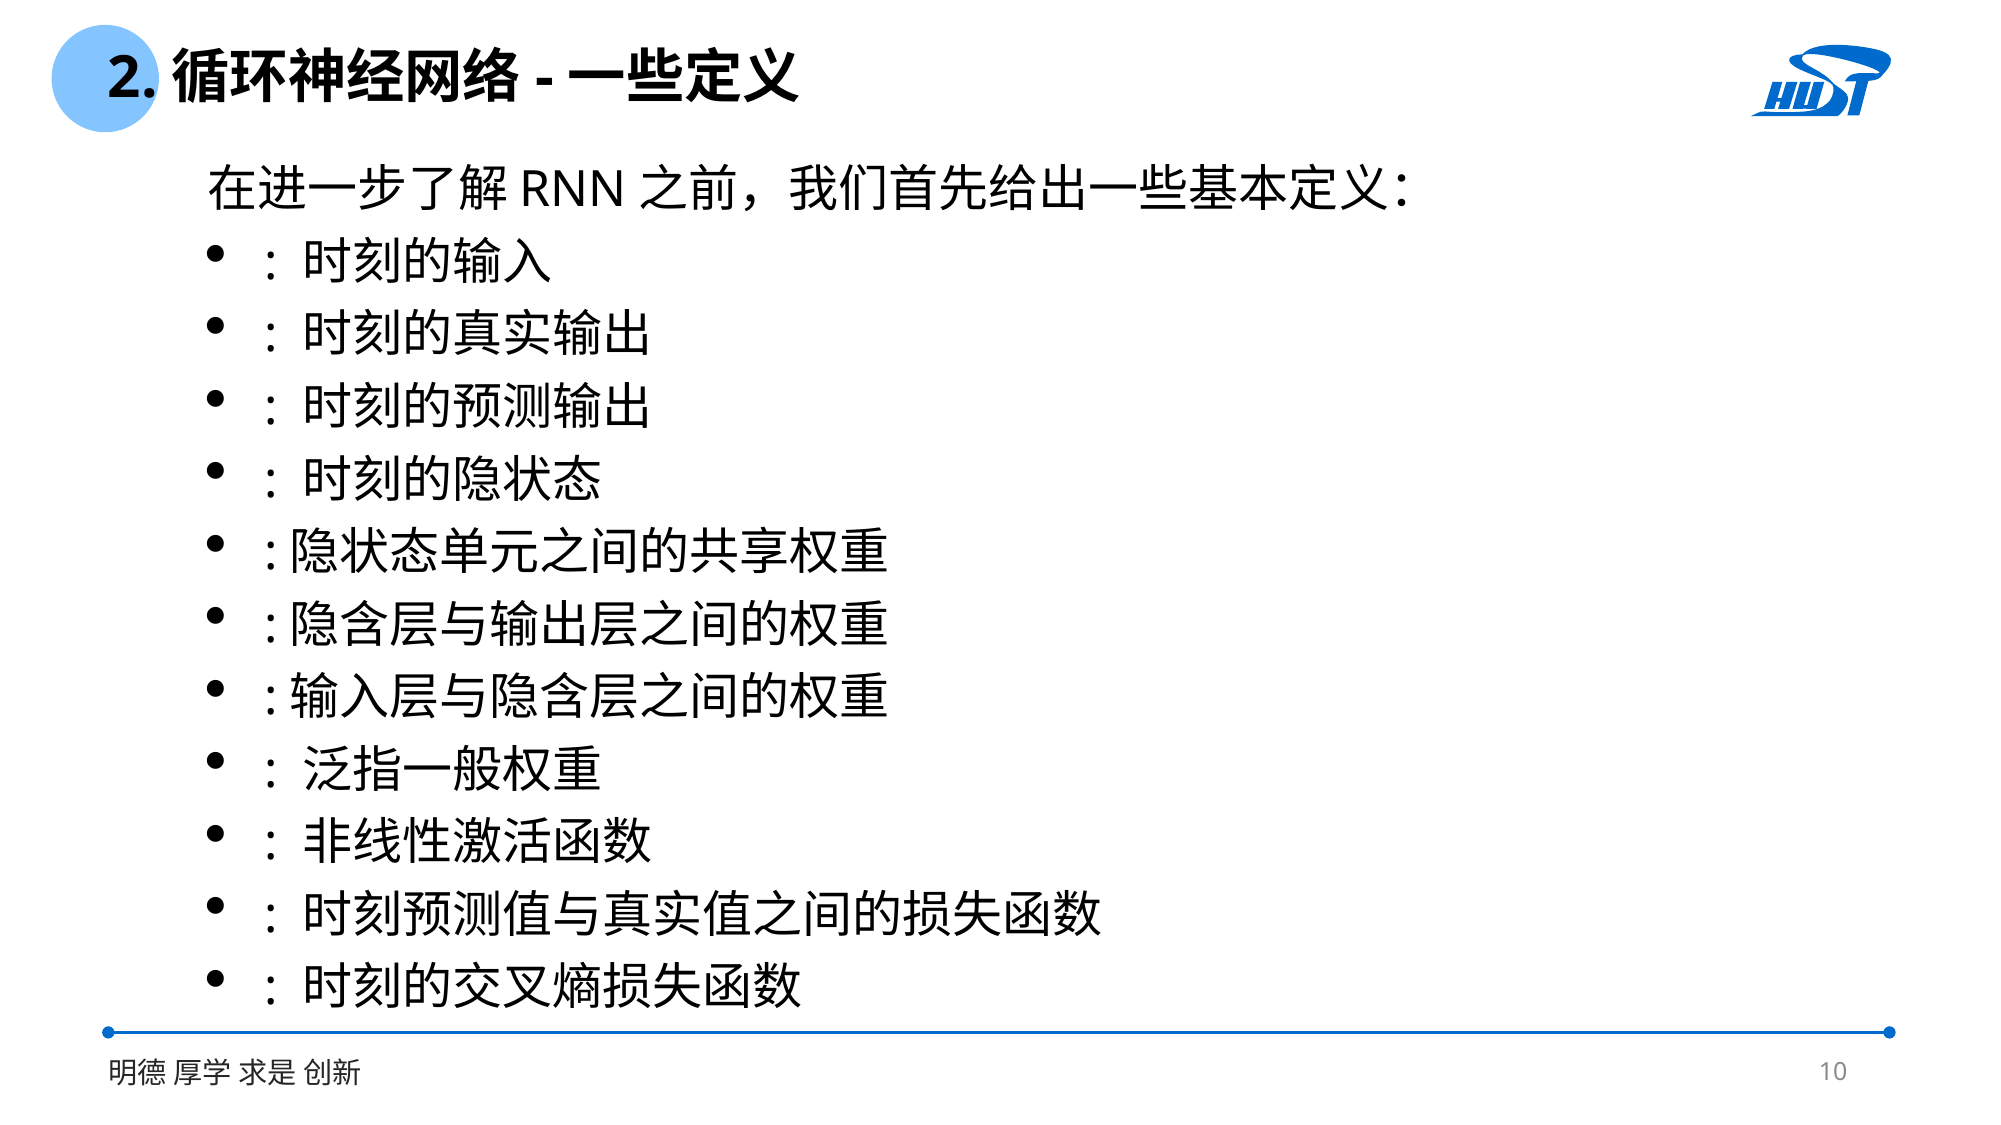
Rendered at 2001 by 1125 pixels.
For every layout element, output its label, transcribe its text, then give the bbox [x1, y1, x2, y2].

list 2.循环神经网络-一些定义 [93, 43, 1496, 114]
slide_number 10 [1412, 1042, 1863, 1103]
